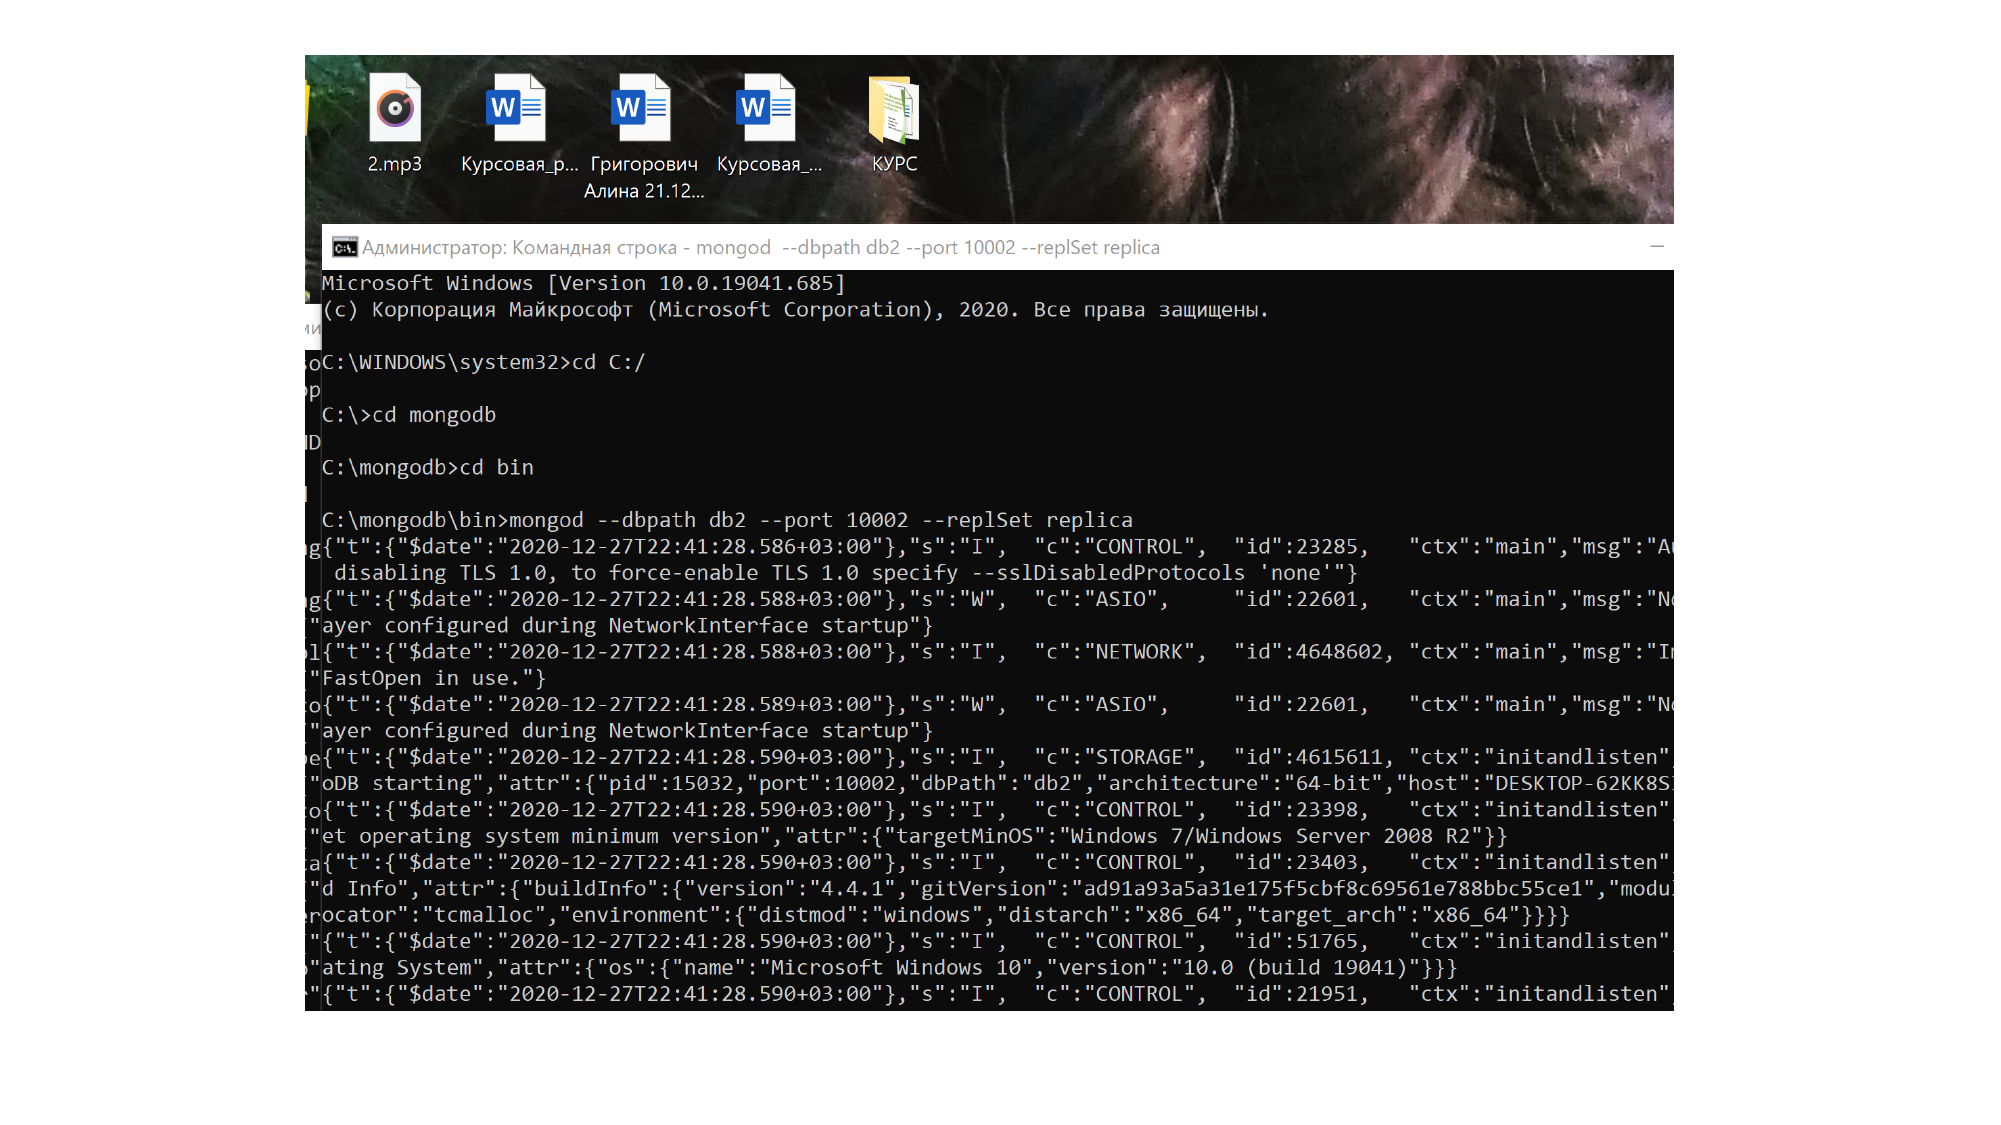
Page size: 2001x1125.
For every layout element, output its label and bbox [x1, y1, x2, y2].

picture [305, 55, 1674, 1011]
